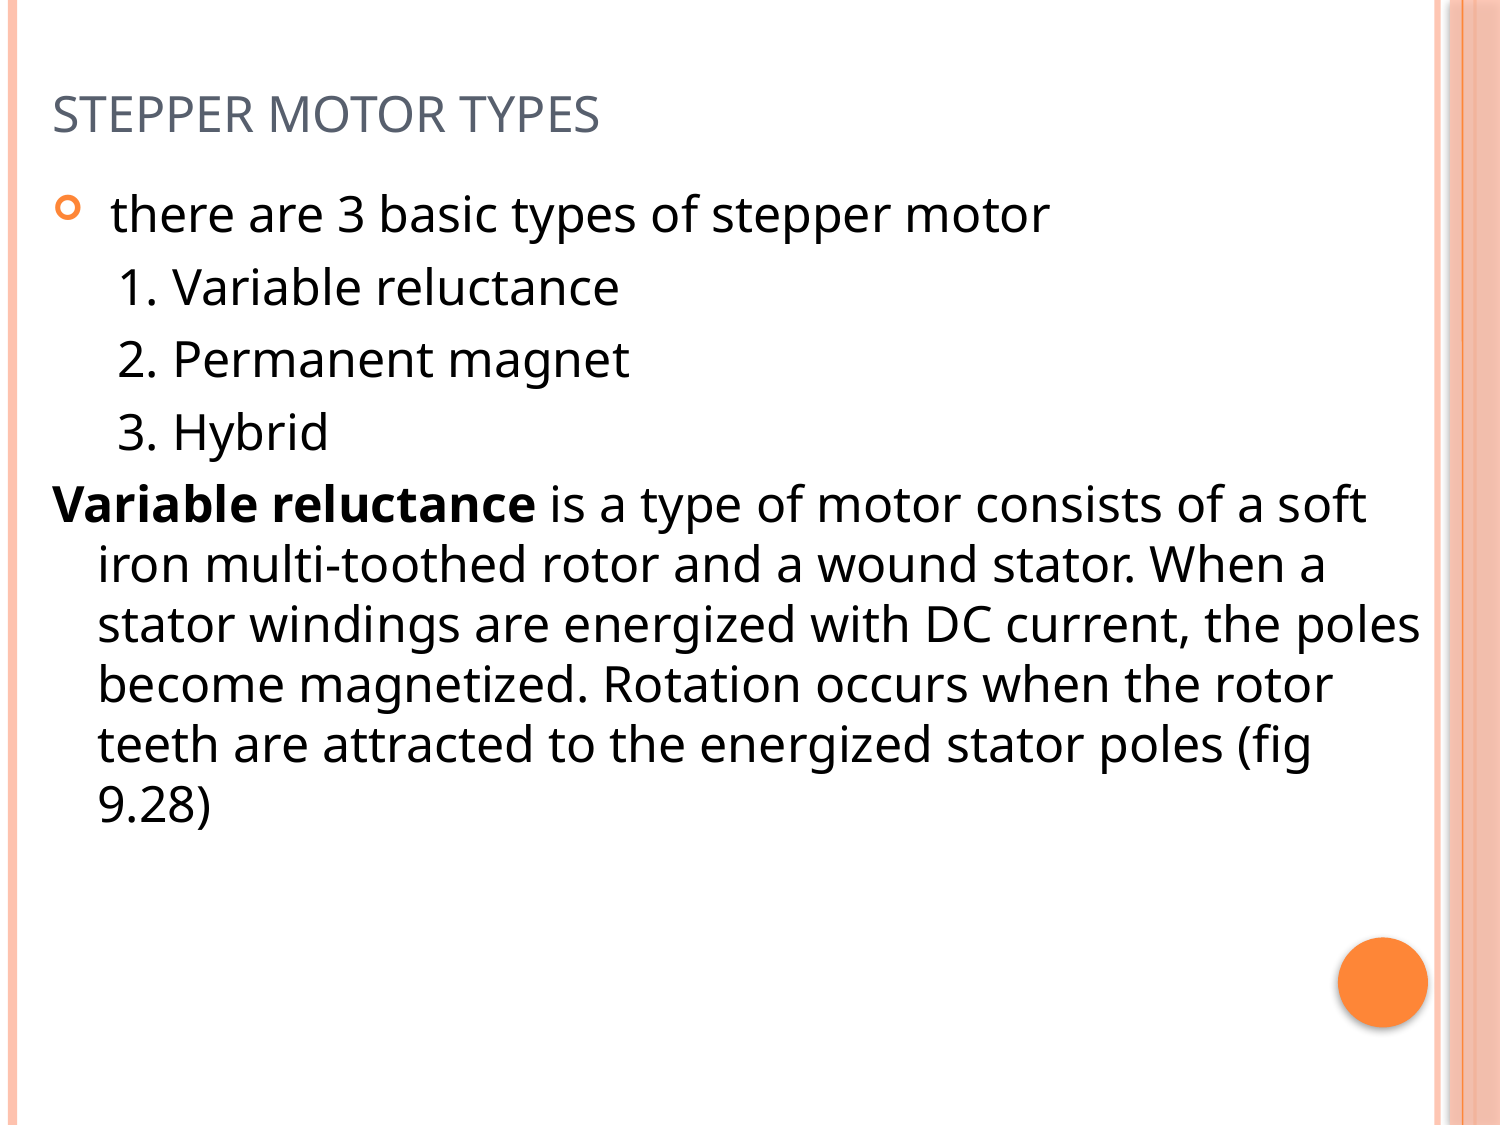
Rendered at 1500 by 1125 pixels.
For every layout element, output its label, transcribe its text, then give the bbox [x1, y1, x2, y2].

list there are 3 basic types of stepper motor 1. Variable reluctance 2. Permanent magnet 3. Hybrid Variable reluctance is a type of motor consists of a soft iron multi-toothed rotor and a wound stator. When a stator windings are energized with DC current, the poles become magnetized. Rotation occurs when the rotor teeth are attracted to the energized stator poles (fig 9.28) [37, 174, 1450, 1125]
title Stepper motor types [37, 75, 1263, 150]
